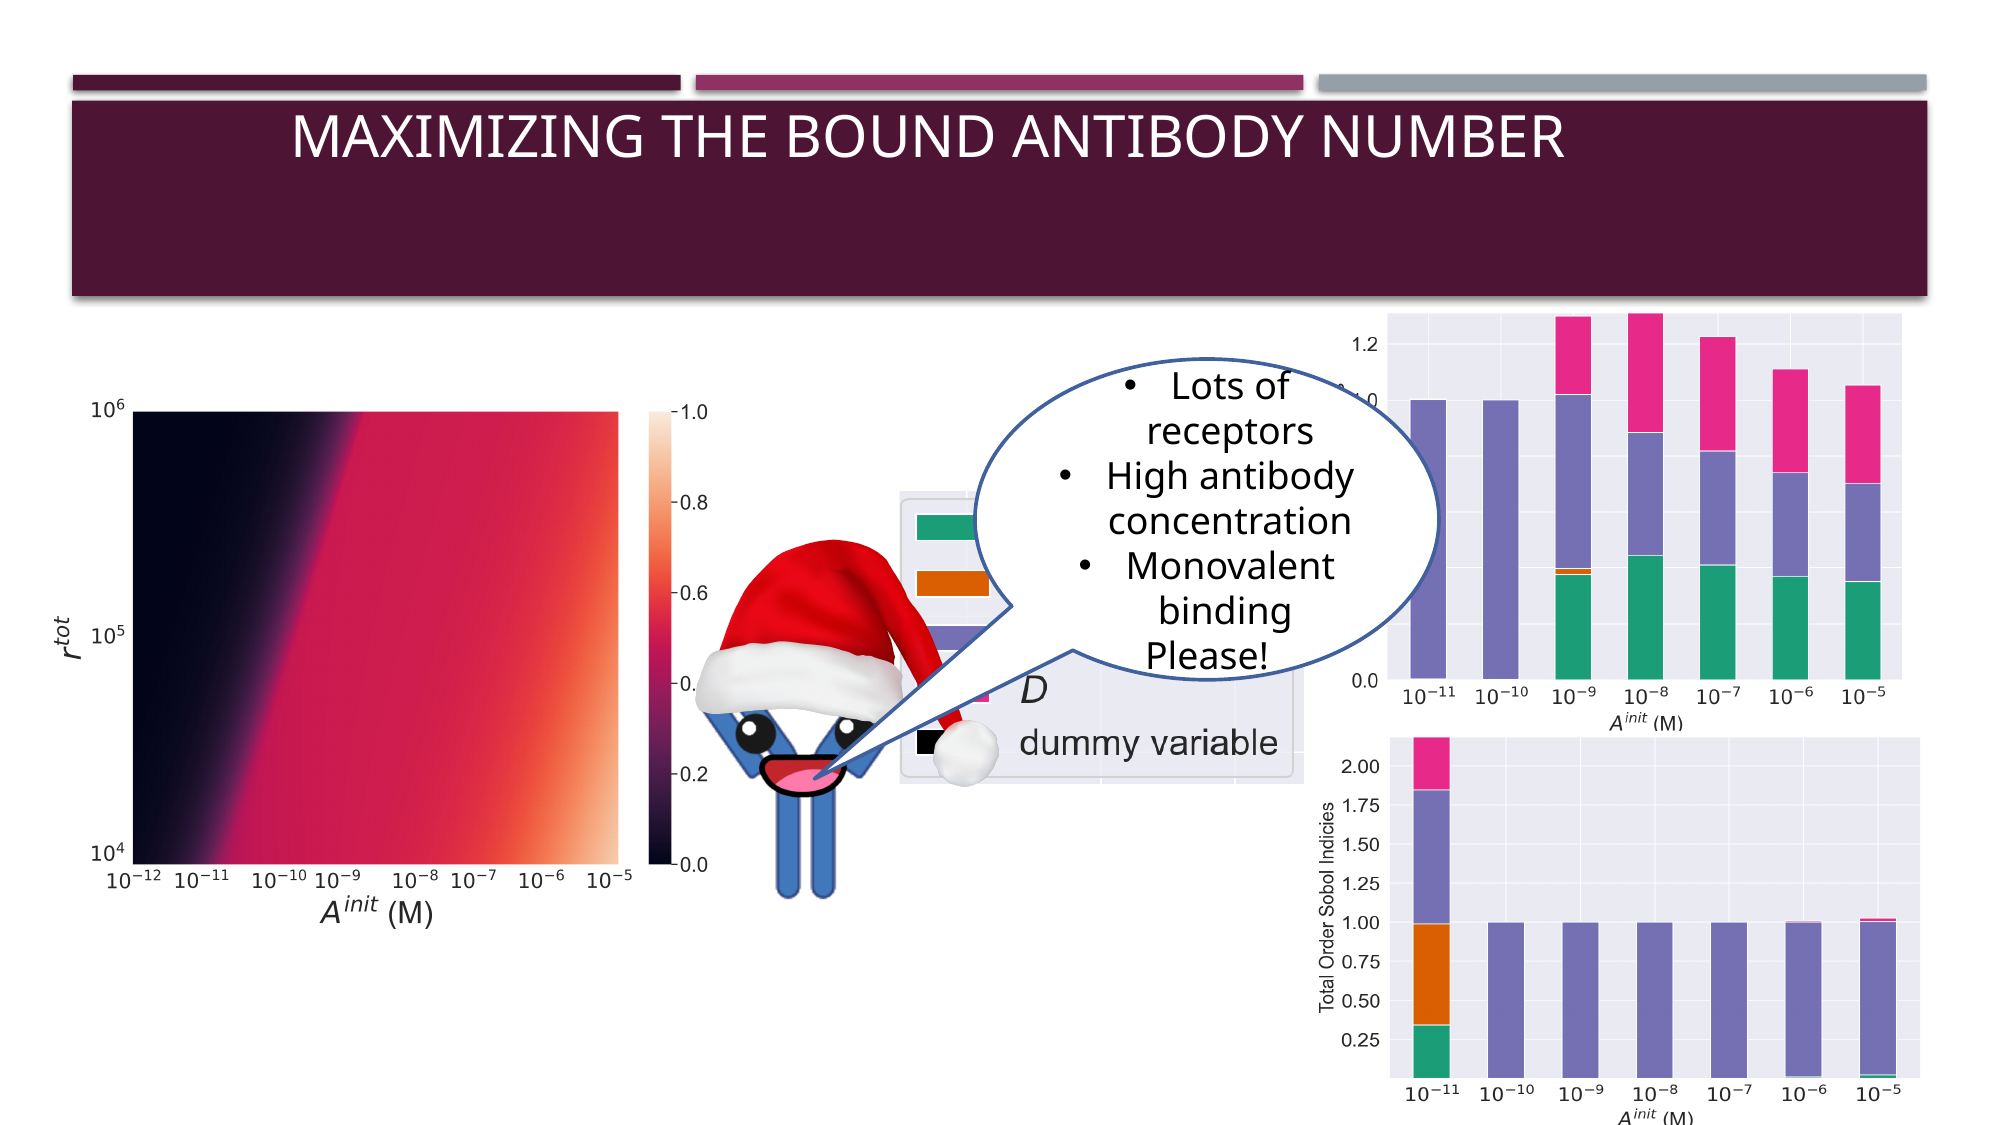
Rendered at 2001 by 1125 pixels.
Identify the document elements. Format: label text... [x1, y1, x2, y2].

title Maximizing the bound antibody number [275, 0, 1880, 177]
text_box Lots of receptors High antibody concentration Monovalent binding Please! [977, 357, 1297, 489]
picture [692, 308, 1933, 1125]
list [34, 383, 732, 930]
